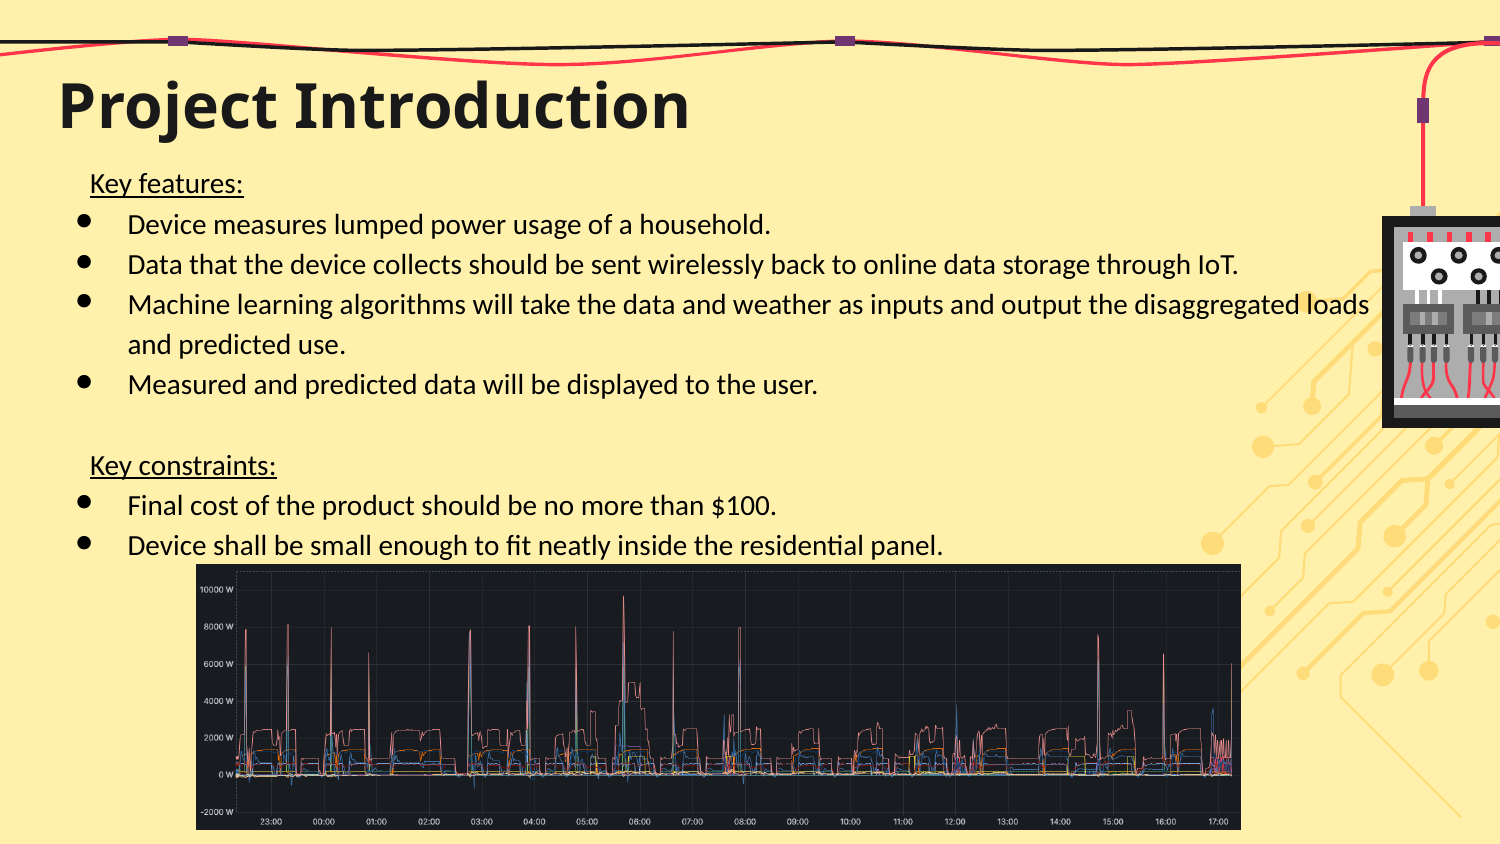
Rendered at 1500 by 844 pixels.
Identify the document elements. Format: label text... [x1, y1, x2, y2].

picture [196, 564, 1241, 830]
list Key features: Device measures lumped power usage of a household. Data that the device collects should be sent wirelessly back to online data storage through IoT. Machine learning algorithms will take the data and weather as inputs and output the disaggregated loads and predicted use. Measured and predicted data will be displayed to the user. Key constraints: Final cost of the product should be no more than $100. Device shall be small enough to fit neatly inside the residential panel. [37, 144, 1400, 531]
title Project Introduction [42, 50, 1307, 144]
